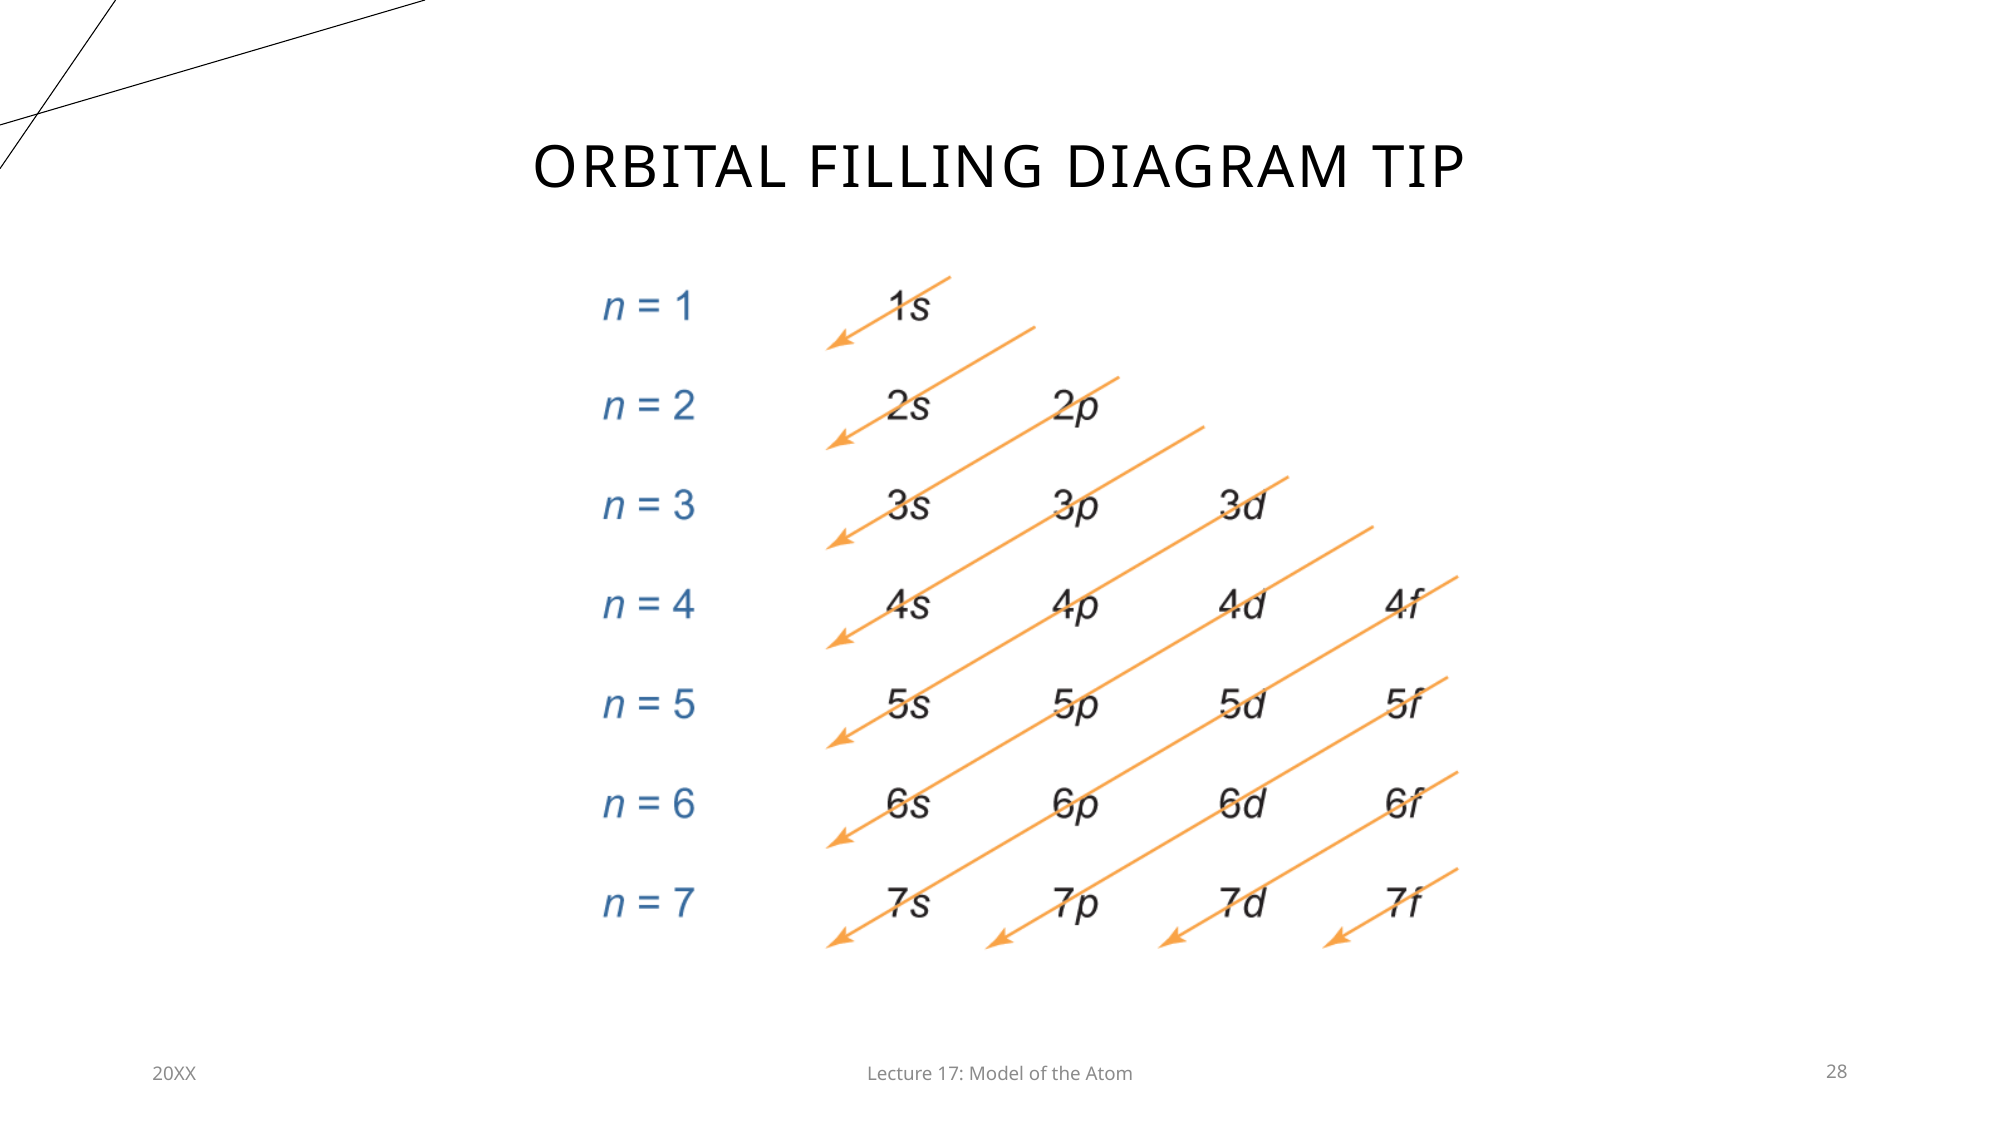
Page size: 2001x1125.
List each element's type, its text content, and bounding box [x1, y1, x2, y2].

slide_number 20XX [137, 1042, 588, 1103]
footer Lecture 17: Model of the Atom​ [662, 1042, 1338, 1103]
picture [599, 271, 1463, 954]
title Orbital filling diagram tip [137, 59, 1863, 278]
slide_number 28 [1412, 1042, 1863, 1103]
